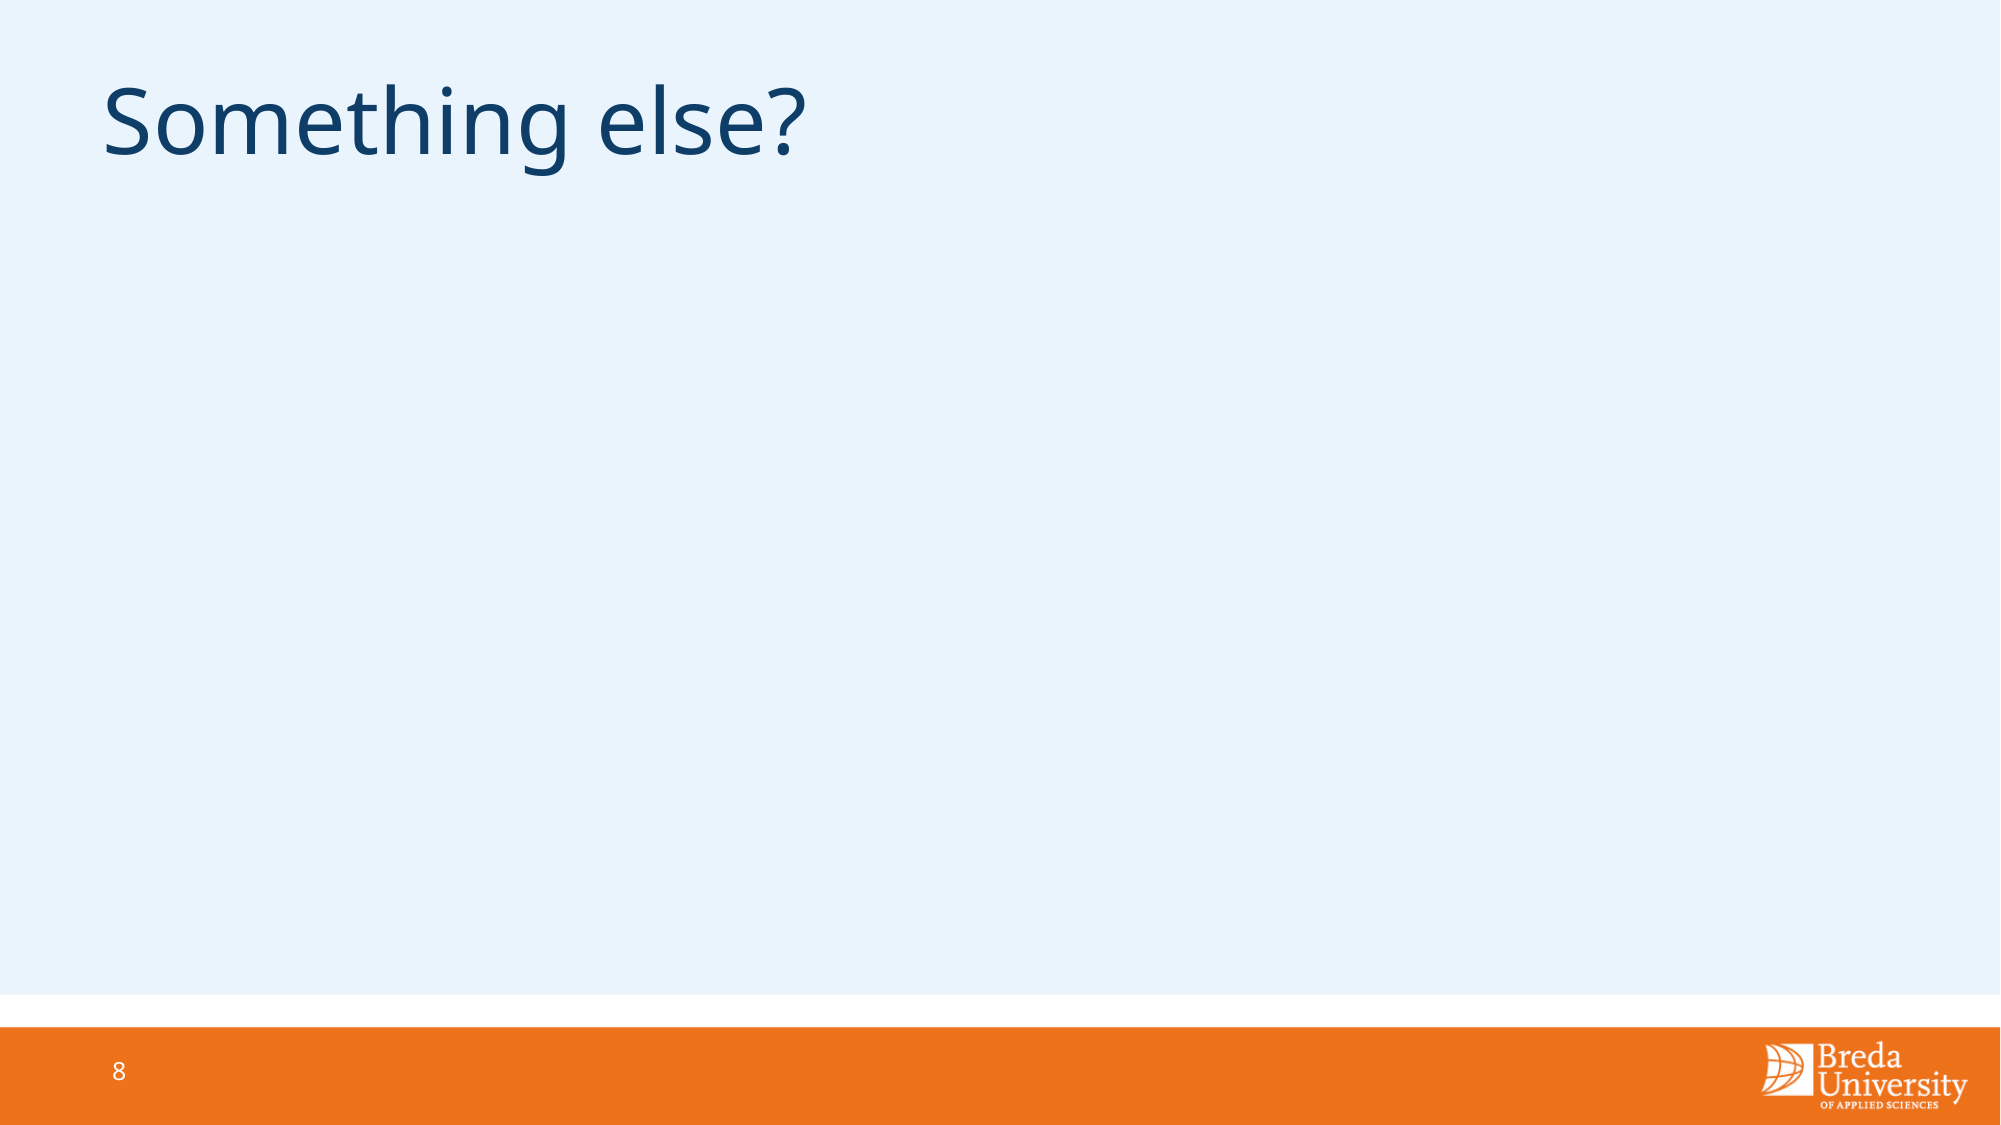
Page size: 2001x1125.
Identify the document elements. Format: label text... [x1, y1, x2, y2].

picture [0, 0, 2001, 1125]
title Something else? [88, 67, 1917, 210]
slide_number 8 [97, 1042, 198, 1103]
